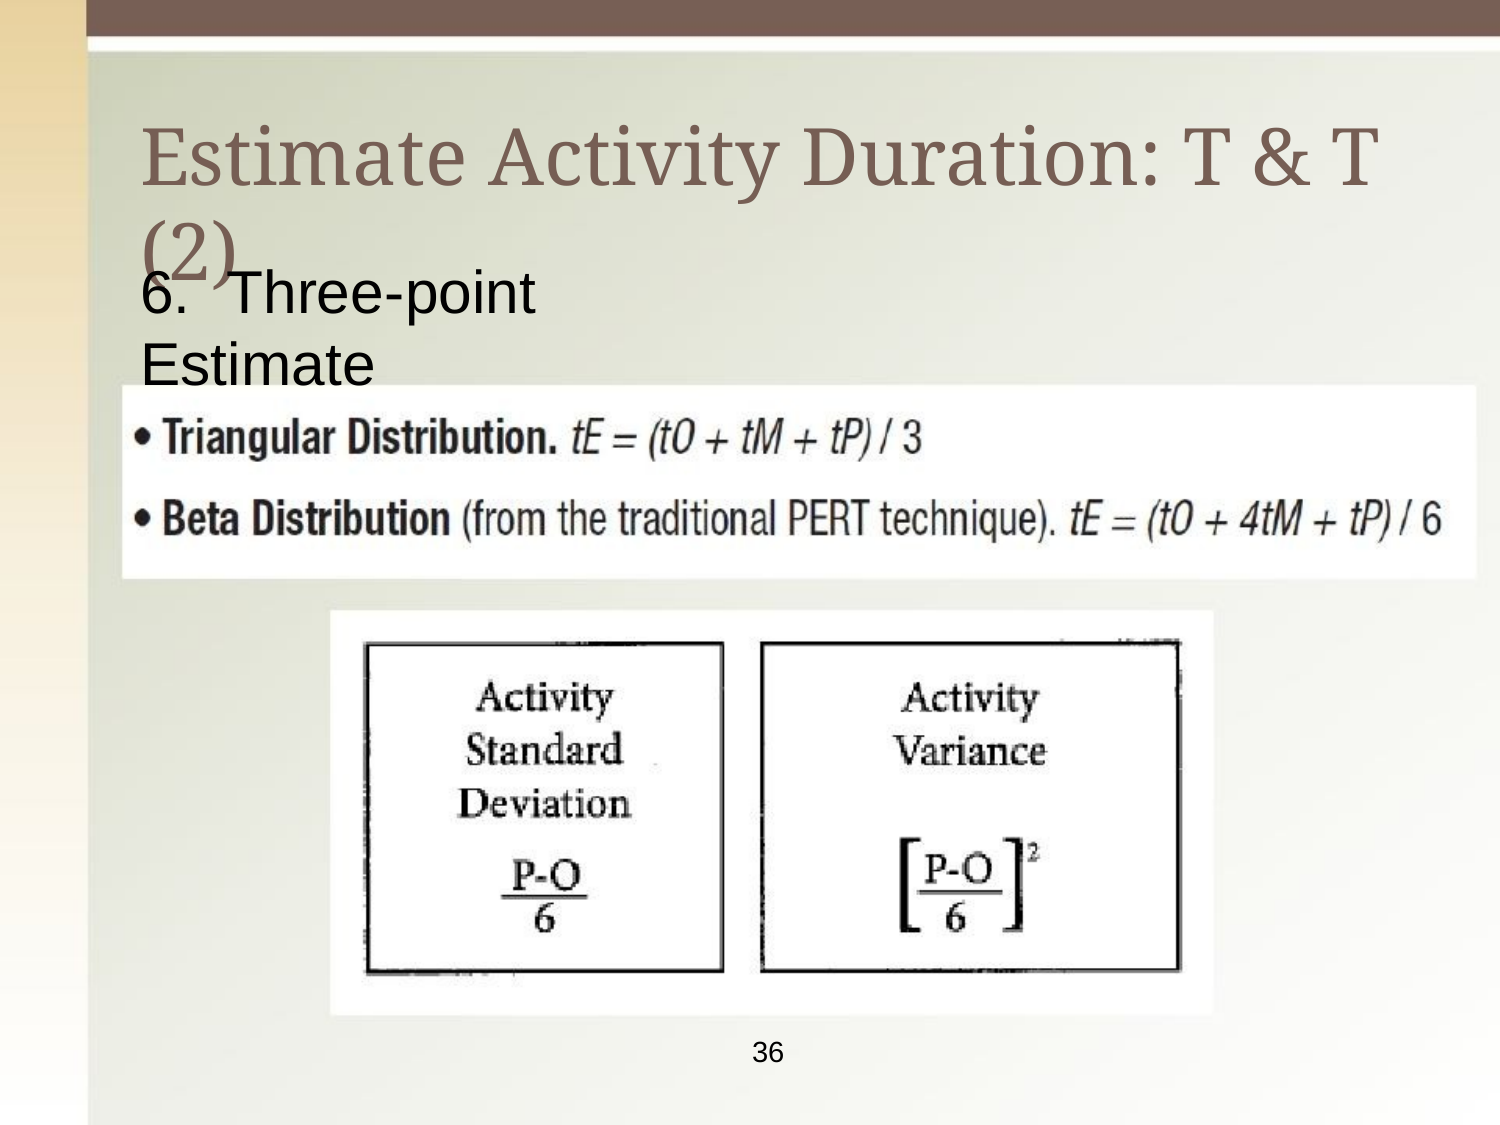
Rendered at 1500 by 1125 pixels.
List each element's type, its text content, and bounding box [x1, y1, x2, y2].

text_box Estimate Activity Duration: T & T (2) [137, 106, 1435, 297]
text_box 6. Three-point Estimate [137, 253, 786, 398]
text_box [0, 0, 1500, 1125]
slide_number 36 [747, 1033, 789, 1125]
